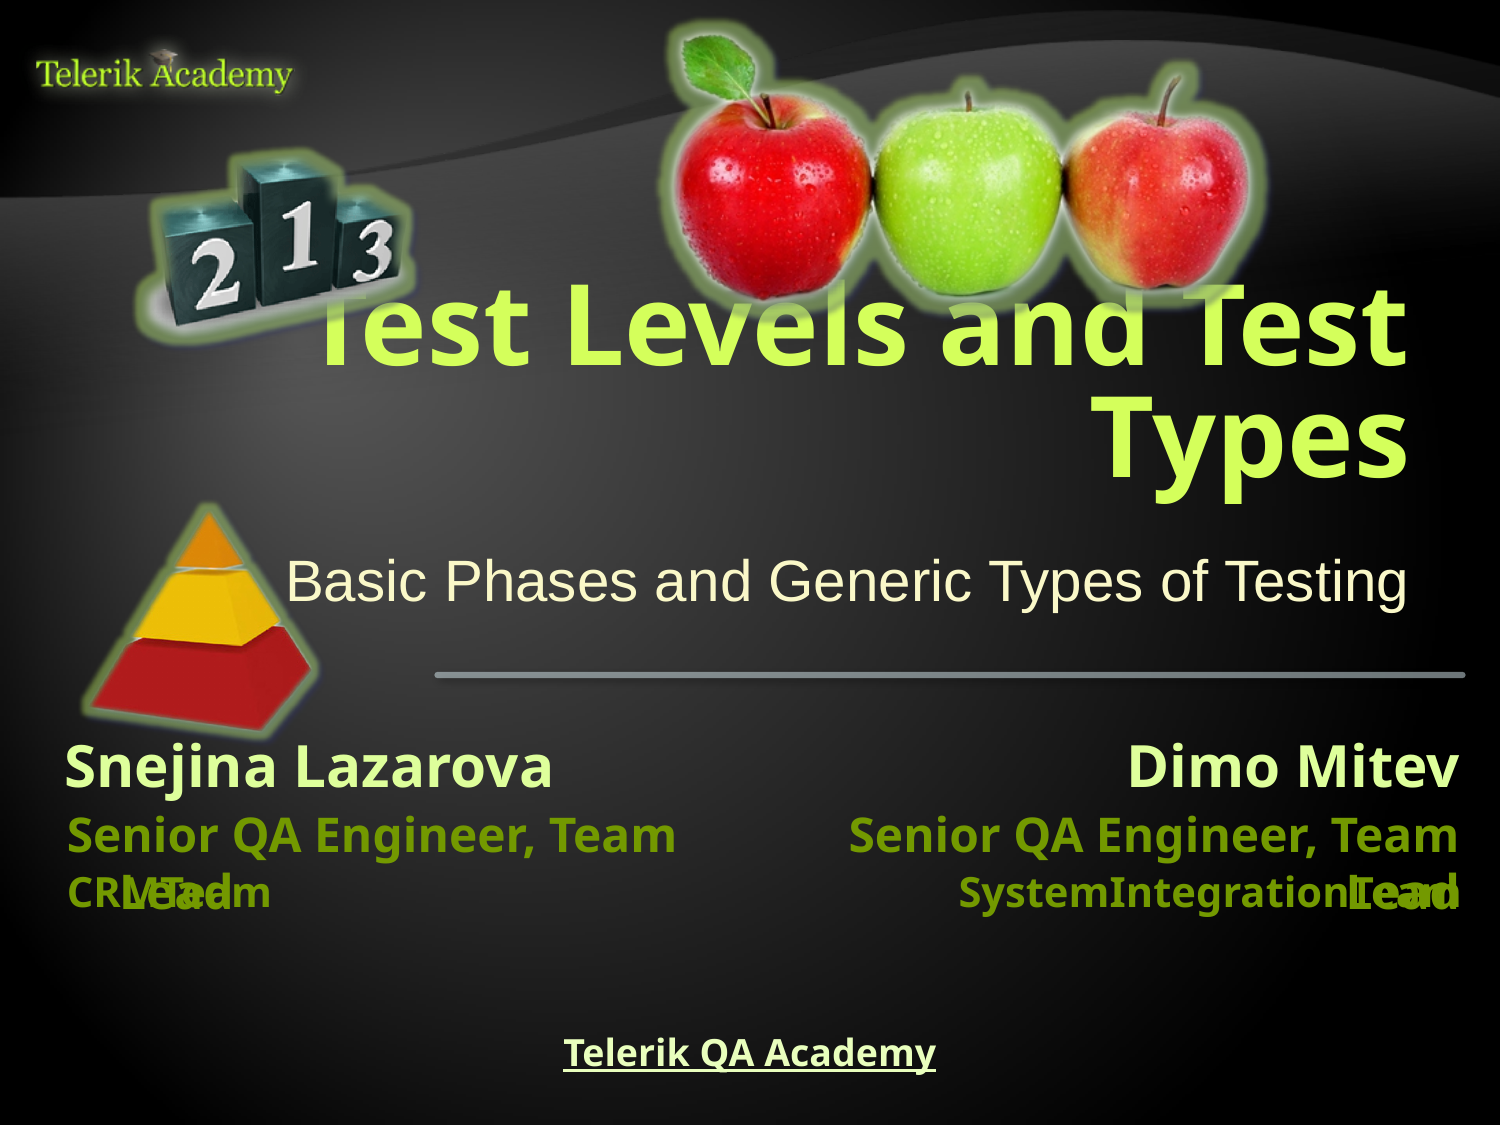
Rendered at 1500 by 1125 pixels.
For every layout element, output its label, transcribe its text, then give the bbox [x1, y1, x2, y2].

text_box Telerik QA Academy [548, 1021, 952, 1087]
subtitle Basic Phases and Generic Types of Testing [340, 531, 1425, 625]
text_box Dimo Mitev [924, 721, 1475, 796]
text_box SystemIntegrationTeam [927, 858, 1478, 924]
title Test Levels and Test Types [75, 249, 1425, 500]
picture [0, 0, 1500, 1125]
text_box Senior QA Engineer, Team Lead [750, 796, 1475, 927]
text_box CRMTeam [52, 858, 603, 924]
text_box Snejina Lazarova [50, 722, 600, 807]
text_box Senior QA Engineer, Team Lead [52, 797, 750, 927]
